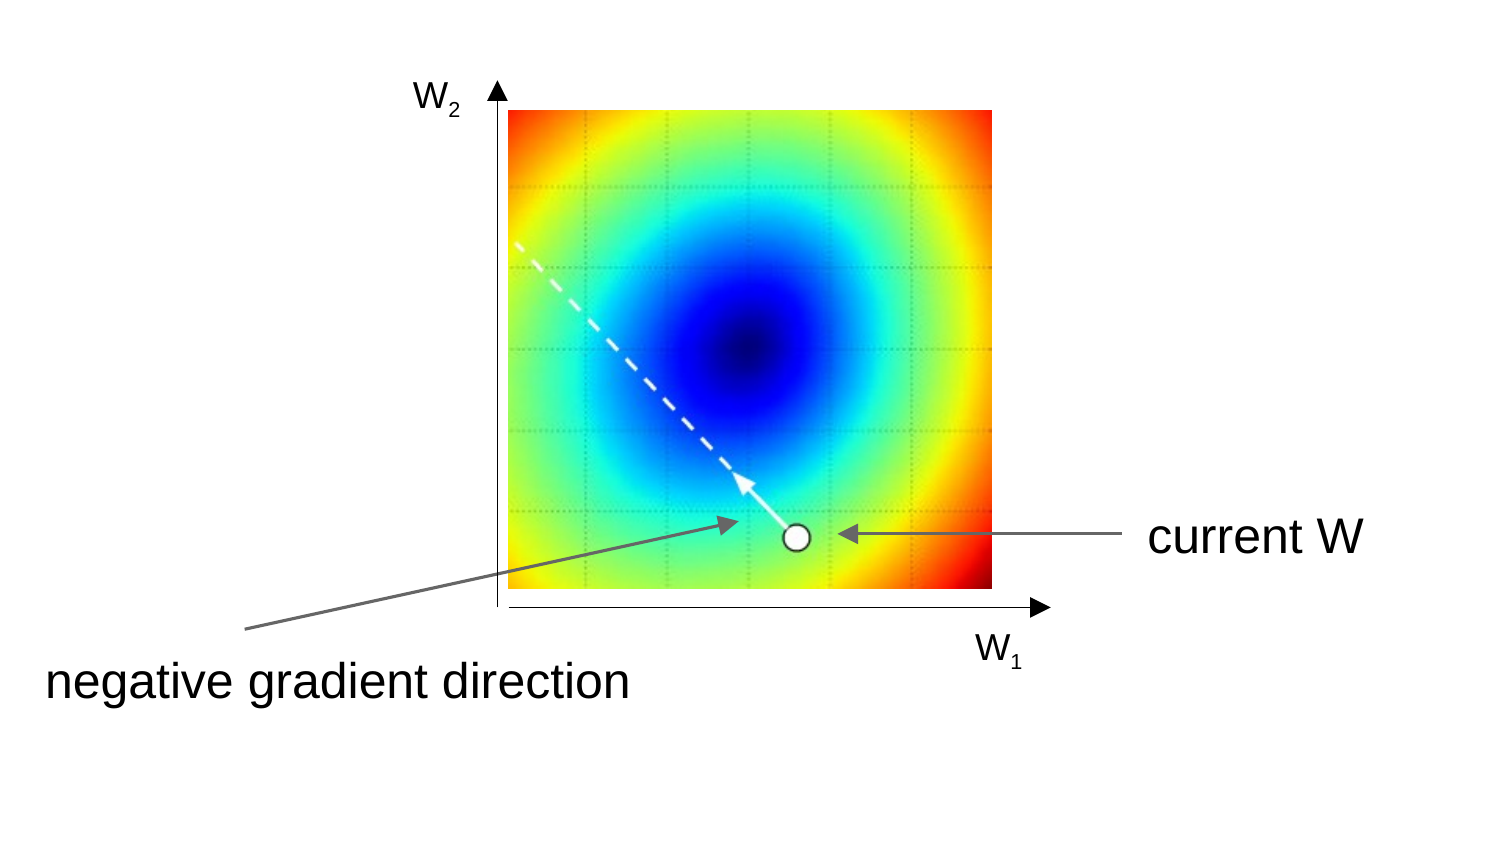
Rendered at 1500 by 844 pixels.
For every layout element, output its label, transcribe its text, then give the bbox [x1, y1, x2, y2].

text_box W1 [960, 607, 1062, 699]
text_box W2 [397, 55, 498, 146]
text_box negative gradient direction [30, 634, 846, 699]
picture [508, 110, 992, 590]
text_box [244, 520, 740, 630]
text_box current W [1132, 488, 1444, 554]
